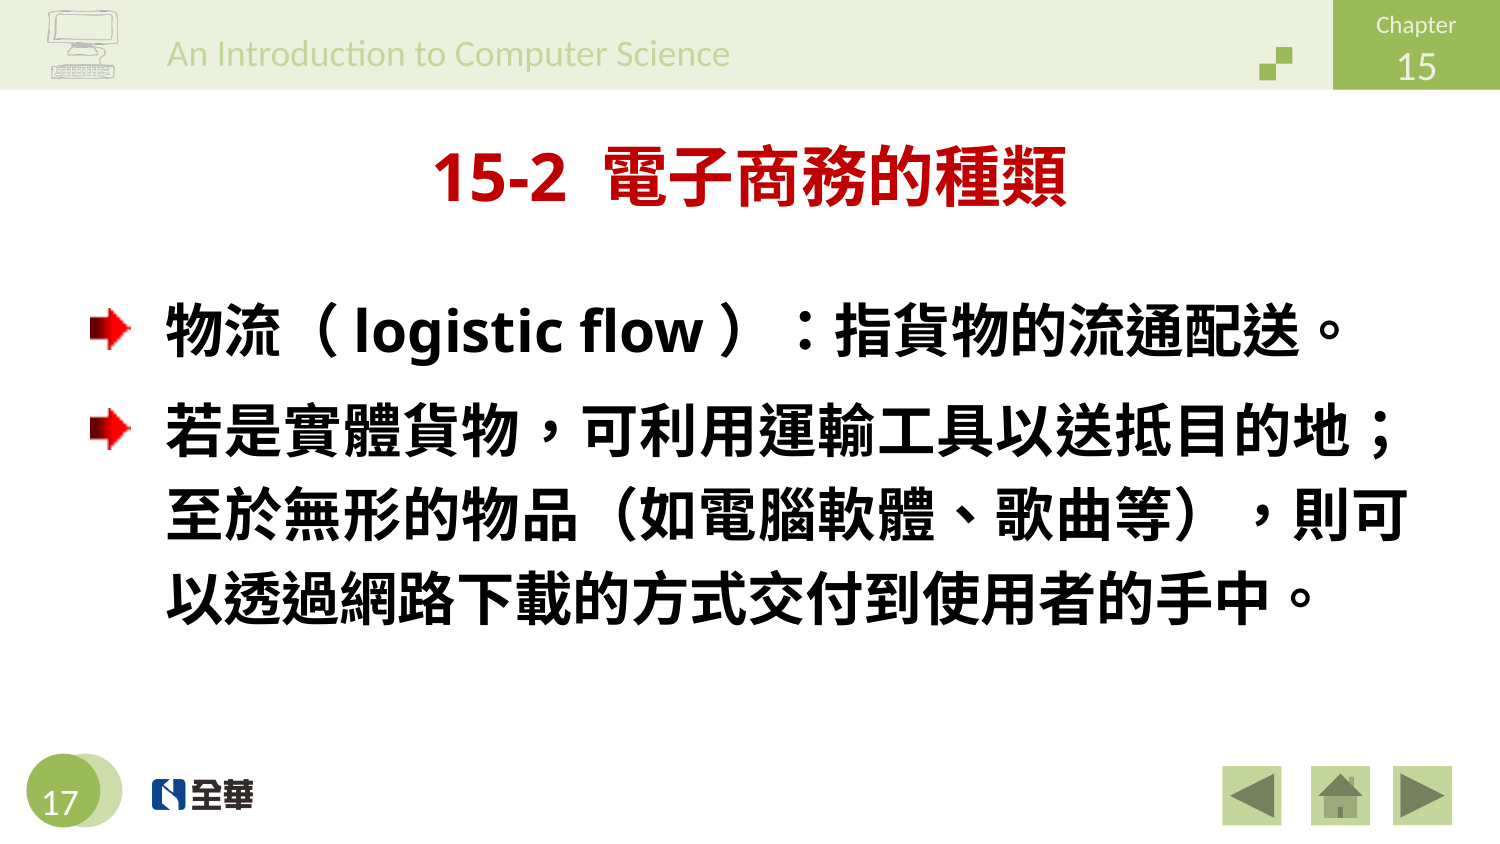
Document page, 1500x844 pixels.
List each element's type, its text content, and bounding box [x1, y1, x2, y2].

picture [90, 408, 131, 450]
picture [47, 10, 118, 79]
title 15-2 電子商務的種類 [75, 104, 1425, 245]
picture [152, 779, 253, 810]
list 物流（logistic flow）：指貨物的流通配送。 若是實體貨物，可利用運輸工具以送抵目的地；至於無形的物品（如電腦軟體、歌曲等），則可以透過網路下載的方式交付到使用者的手中。 [75, 272, 1425, 754]
picture [90, 308, 131, 350]
